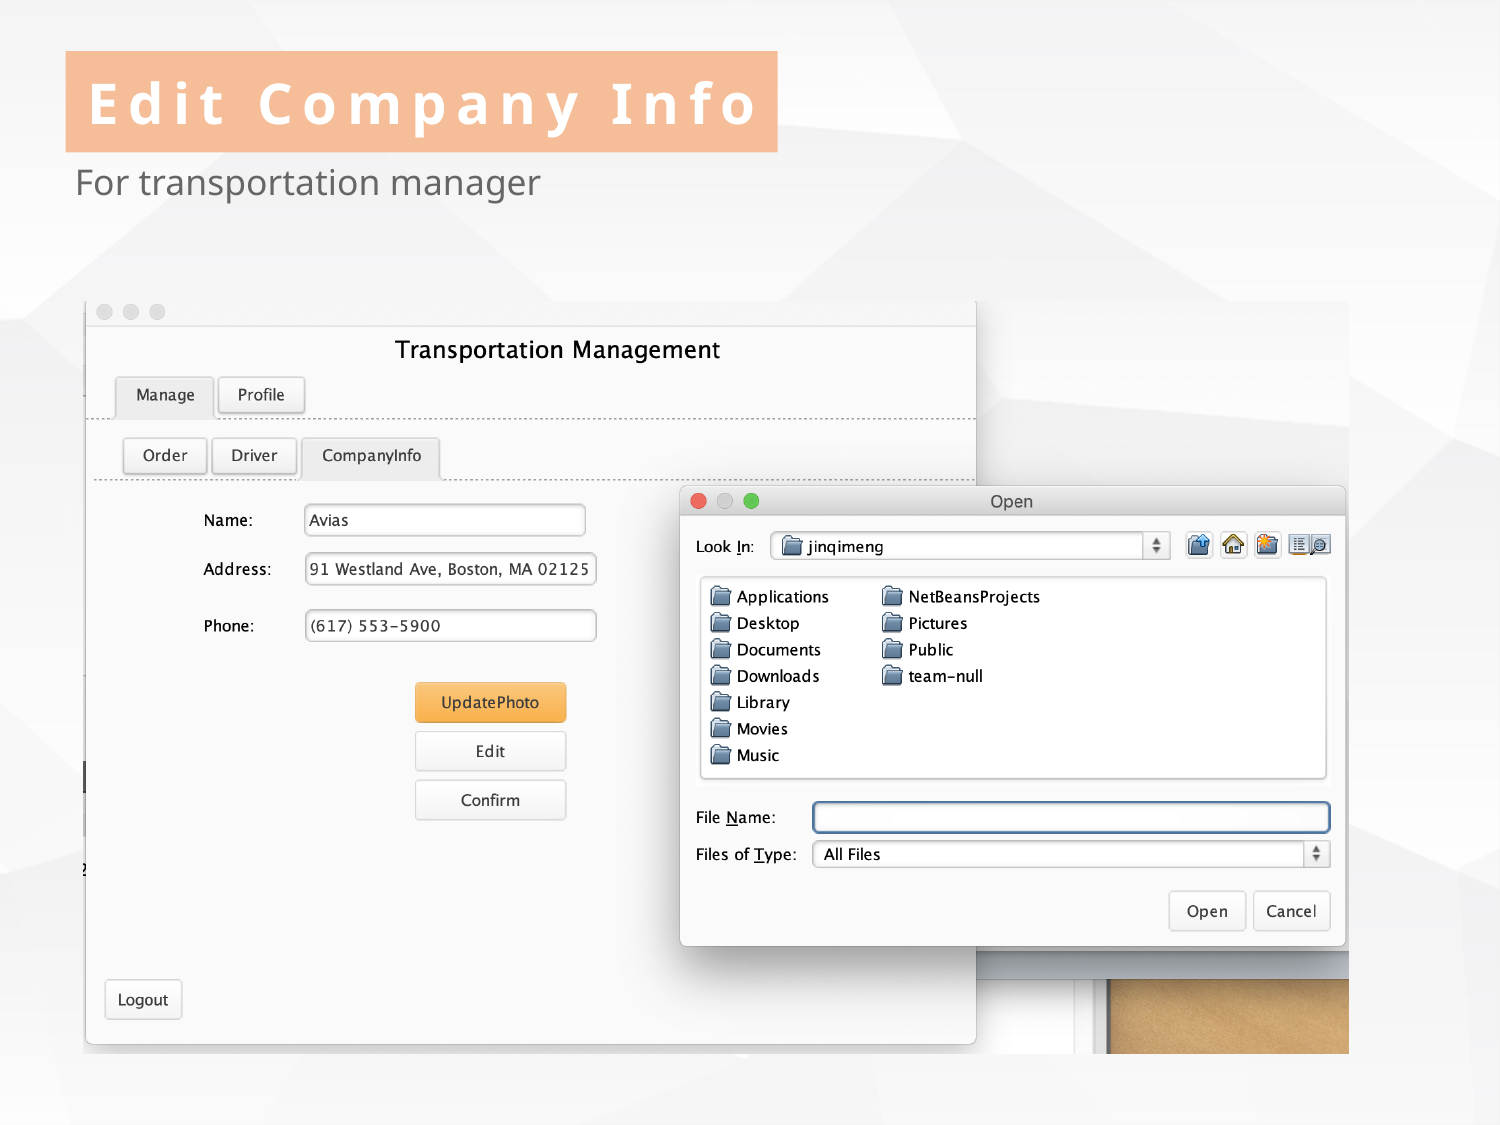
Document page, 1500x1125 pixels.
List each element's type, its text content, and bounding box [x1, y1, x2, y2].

picture [0, 0, 1500, 1125]
text_box [65, 51, 778, 60]
text_box Edit Company Info [65, 60, 778, 143]
text_box [65, 143, 778, 153]
text_box For transportation manager [67, 152, 675, 210]
